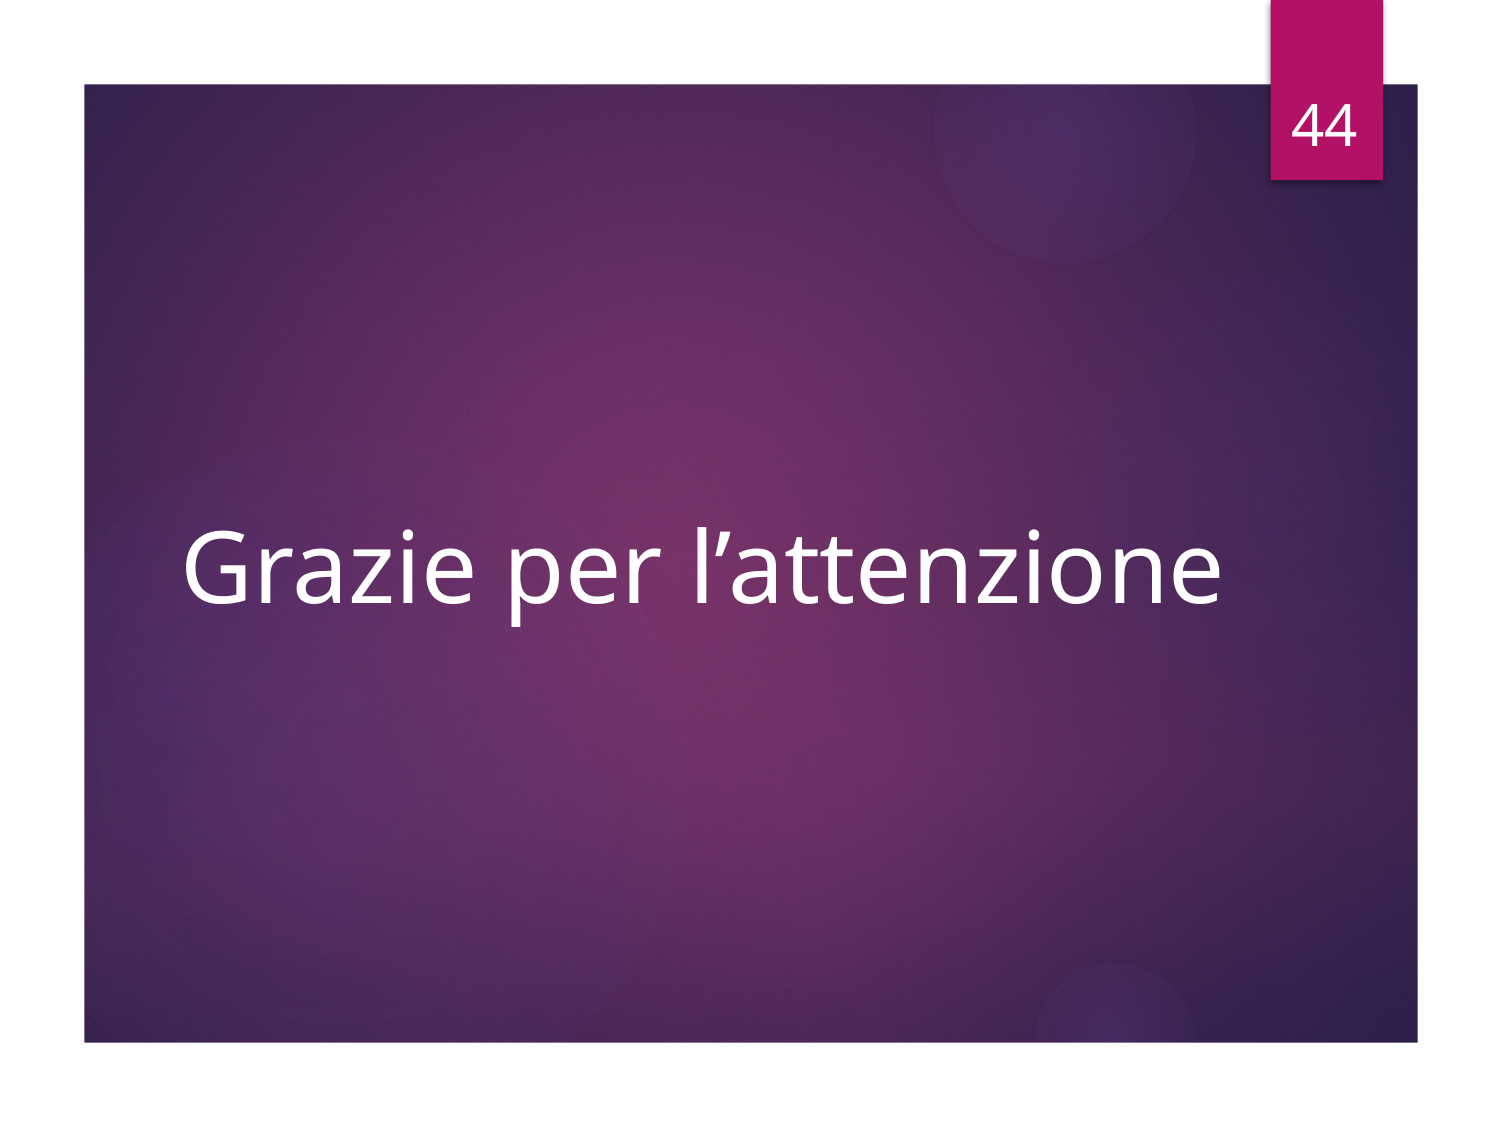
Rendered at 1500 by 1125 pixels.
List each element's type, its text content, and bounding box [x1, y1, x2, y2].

slide_number 44 [1259, 48, 1390, 175]
title Grazie per l’attenzione [165, 239, 1441, 632]
